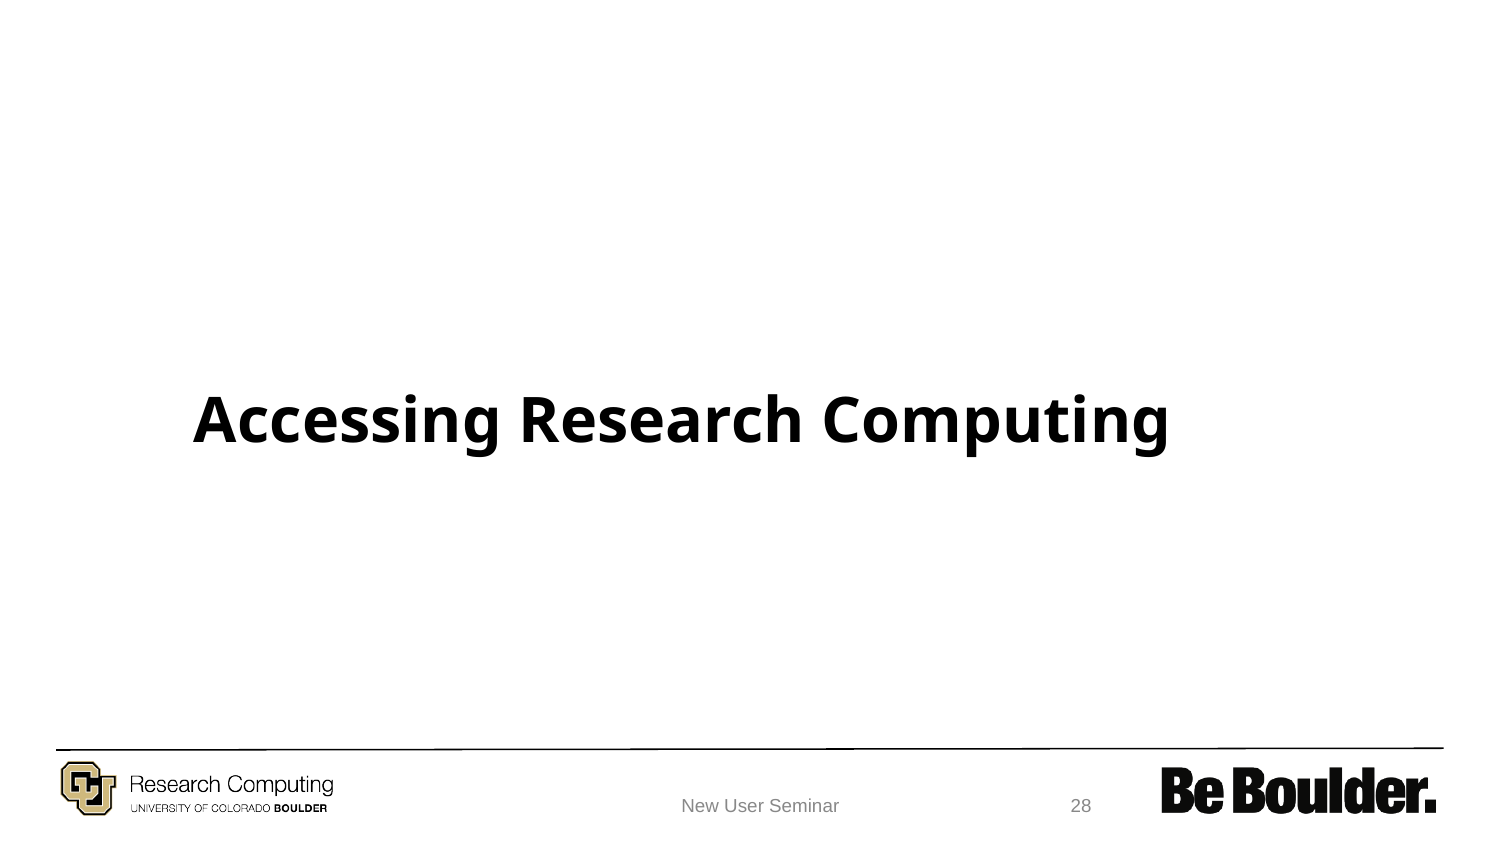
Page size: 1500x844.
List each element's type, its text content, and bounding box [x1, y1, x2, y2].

footer New User Seminar [507, 782, 1014, 827]
slide_number ‹#› [1059, 782, 1144, 827]
picture [1143, 761, 1454, 816]
title Accessing Research Computing [182, 374, 1338, 469]
picture [60, 761, 333, 816]
